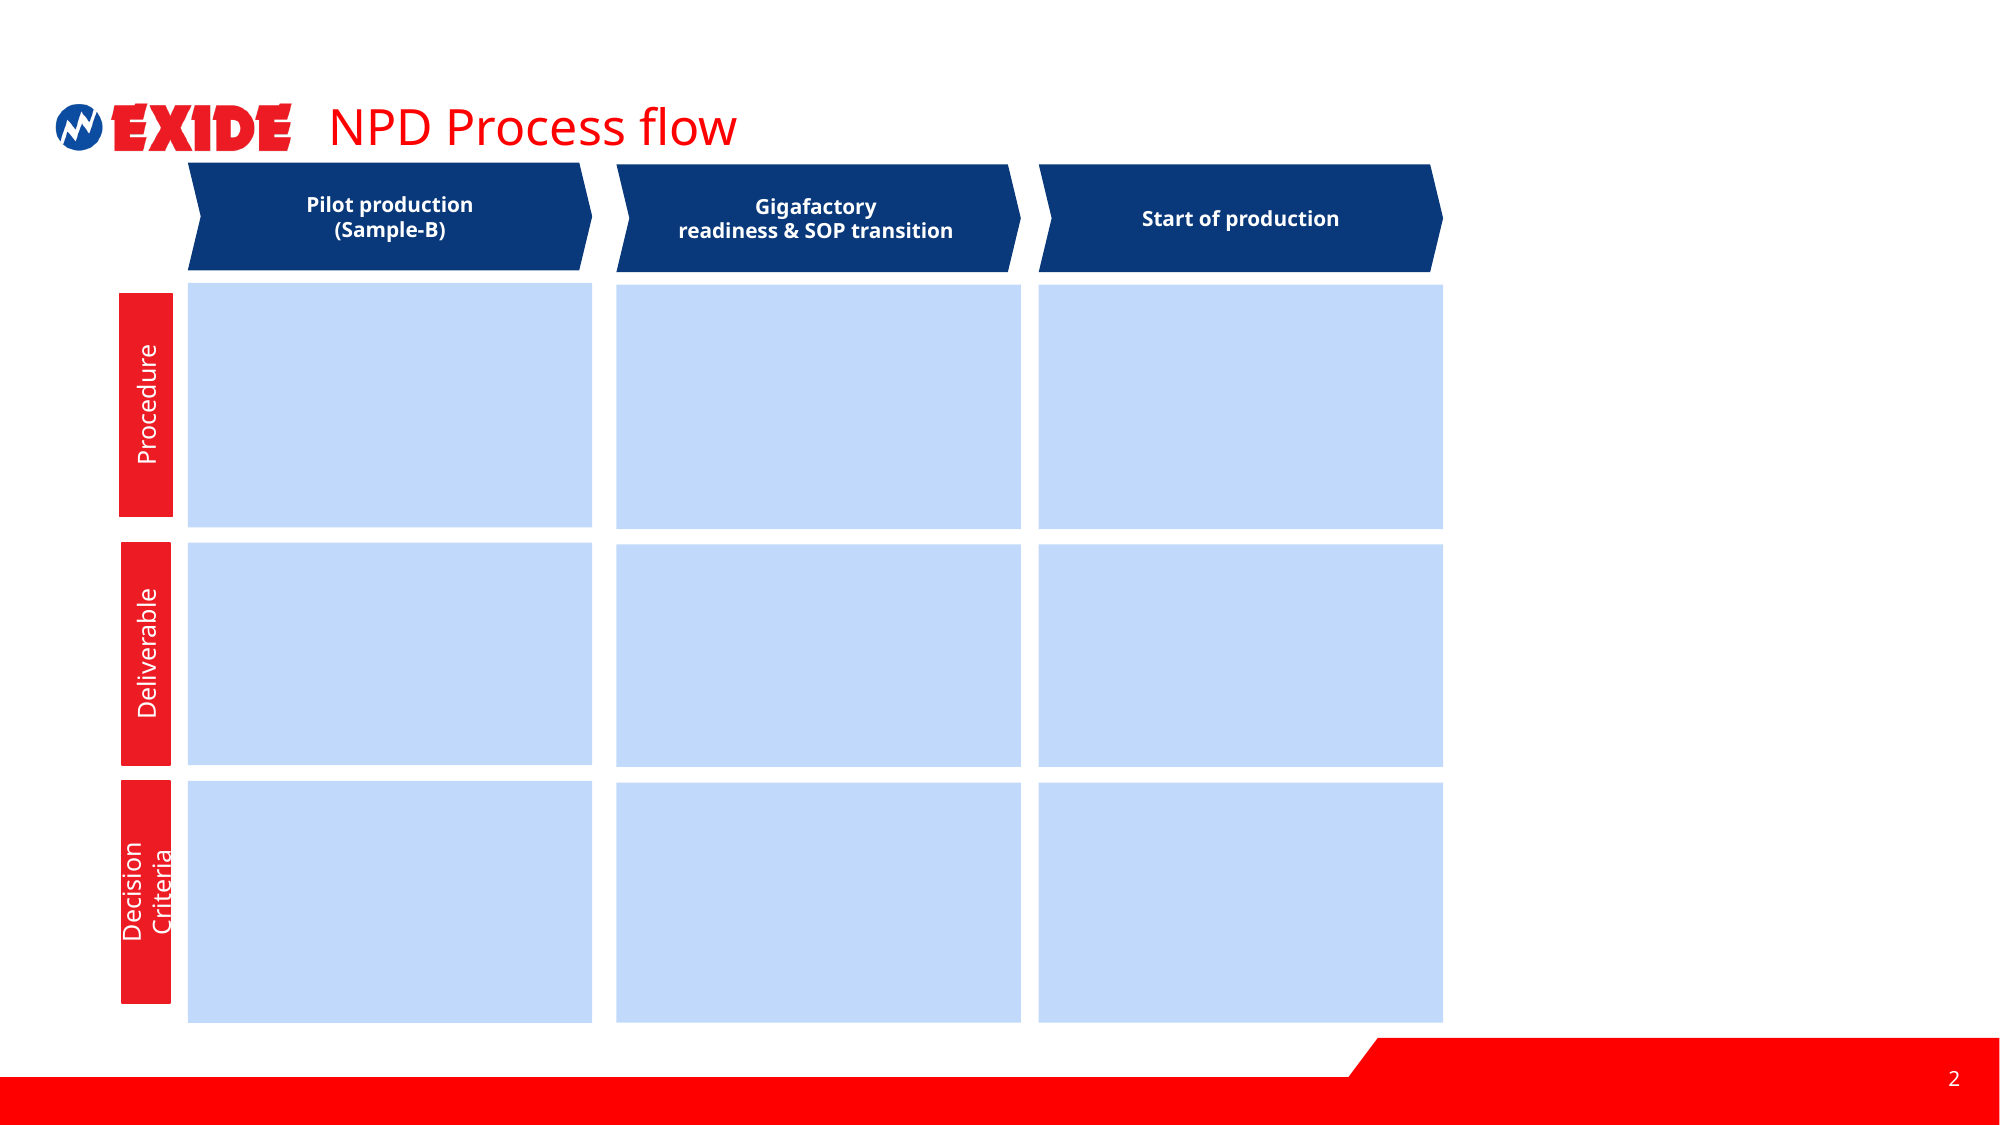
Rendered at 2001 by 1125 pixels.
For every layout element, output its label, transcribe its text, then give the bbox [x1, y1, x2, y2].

text_box [187, 282, 593, 528]
text_box Procedure [119, 293, 173, 517]
text_box [616, 284, 1022, 530]
title NPD Process flow [328, 102, 1897, 157]
text_box Deliverable [121, 542, 171, 766]
text_box [187, 542, 593, 766]
text_box [187, 780, 593, 1024]
text_box Pilot production (Sample-B) [186, 161, 594, 272]
text_box [616, 782, 1022, 1024]
text_box [616, 544, 1022, 768]
picture [46, 94, 301, 160]
text_box Decision Criteria [121, 780, 171, 1004]
text_box Start of production [1037, 163, 1444, 273]
text_box Gigafactory readiness & SOP transition [615, 163, 1022, 273]
text_box [1038, 544, 1444, 768]
text_box [1038, 284, 1444, 530]
text_box [1038, 782, 1444, 1024]
